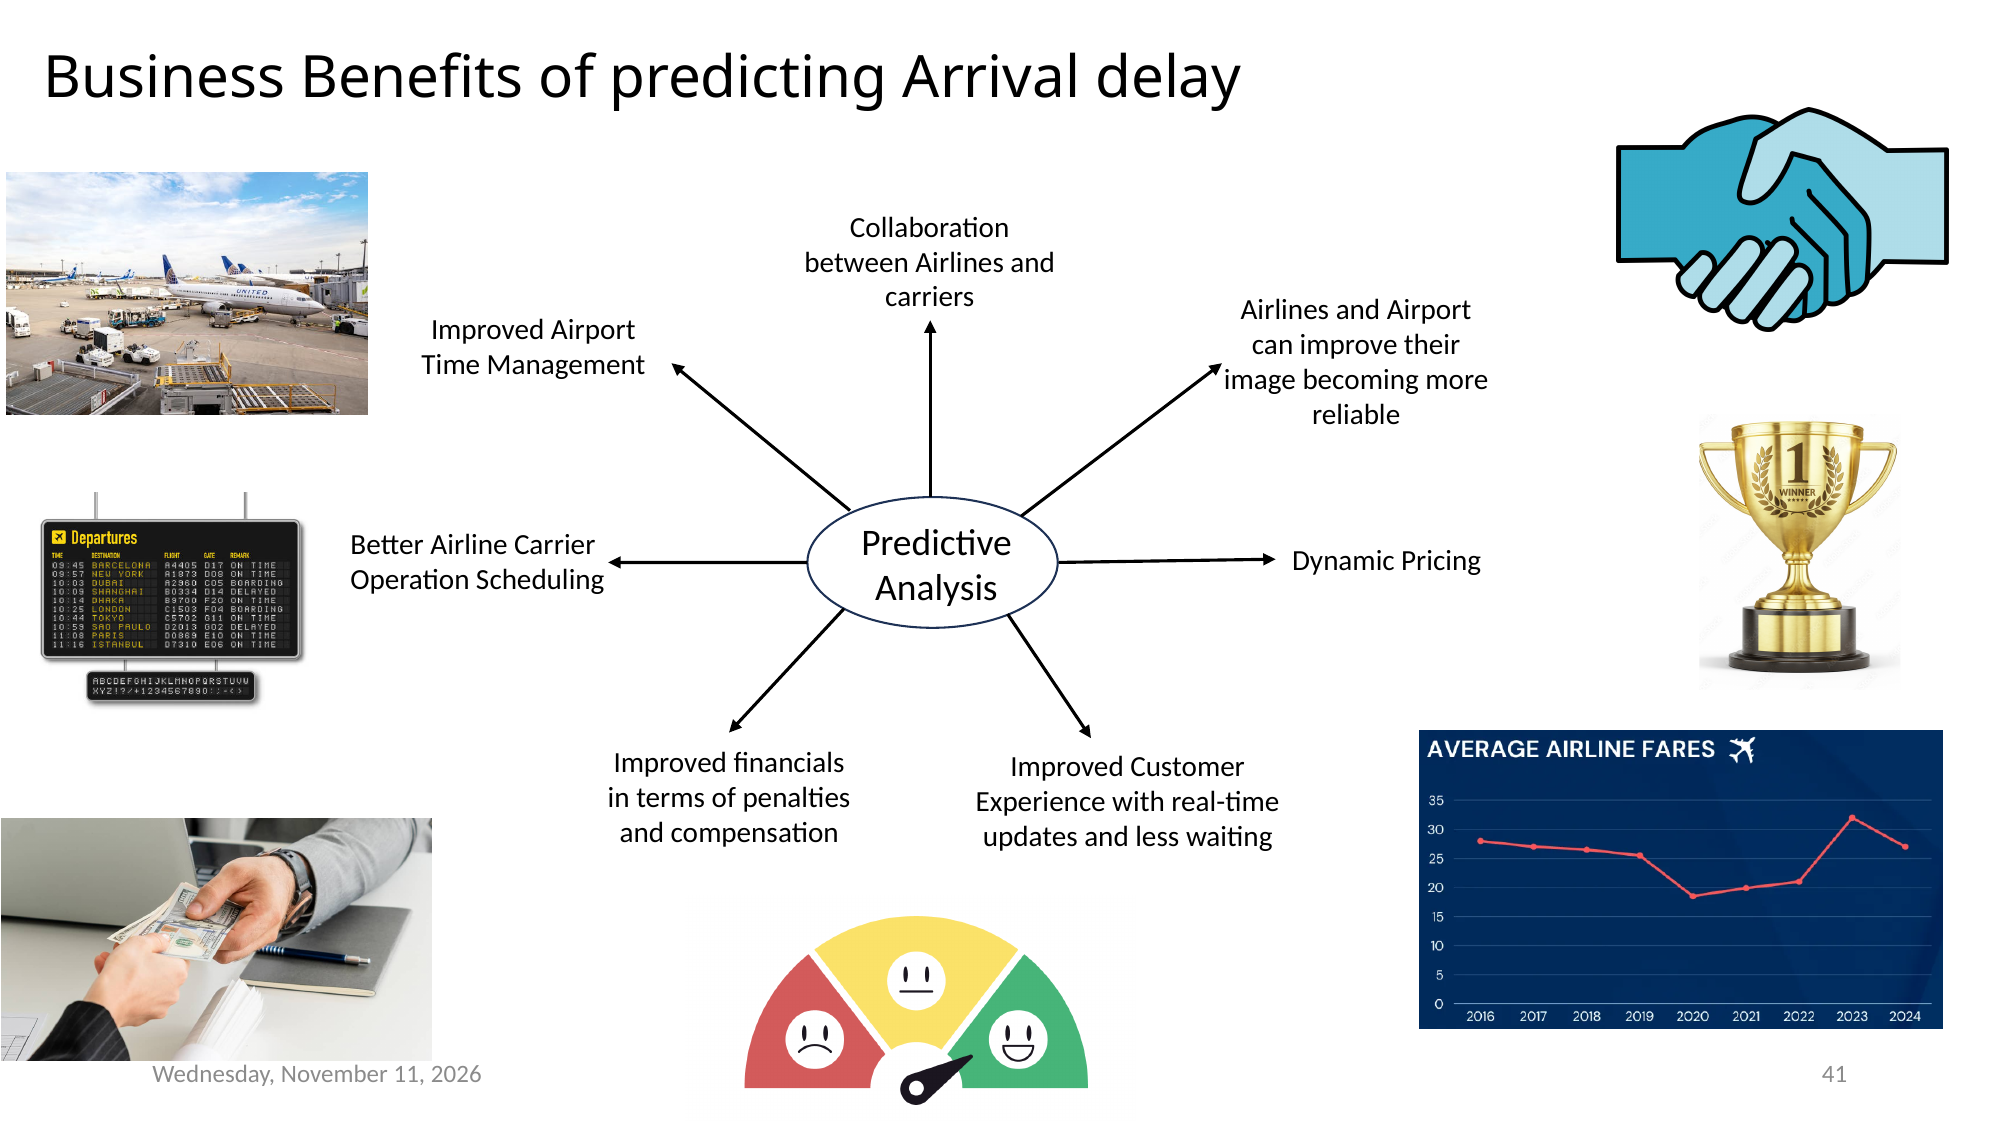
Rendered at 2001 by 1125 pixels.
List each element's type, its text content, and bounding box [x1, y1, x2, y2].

picture [1, 818, 432, 1061]
text_box Better Airline Carrier Operation Scheduling [337, 518, 622, 603]
text_box Improved Airport Time Management [390, 303, 677, 388]
picture [1699, 414, 1901, 690]
picture [1616, 107, 1949, 332]
text_box [855, 496, 1011, 510]
picture [1419, 730, 1943, 1029]
text_box Dynamic Pricing [1243, 533, 1530, 584]
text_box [1007, 614, 1091, 739]
text_box Airlines and Airport can improve their image becoming more reliable [1202, 283, 1511, 438]
text_box Predictive Analysis [799, 510, 1075, 616]
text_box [1058, 559, 1276, 563]
text_box Improved financials in terms of penalties and compensation [586, 735, 873, 856]
text_box [857, 616, 1007, 629]
picture [685, 895, 1136, 1121]
text_box Collaboration between Airlines and carriers [786, 200, 1073, 321]
text_box Business Benefits of predicting Arrival delay [28, 27, 1754, 130]
picture [6, 172, 368, 415]
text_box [1021, 363, 1223, 517]
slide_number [137, 1042, 588, 1103]
picture [3, 492, 337, 714]
slide_number 41 [1412, 1042, 1863, 1103]
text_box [671, 363, 850, 511]
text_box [729, 608, 844, 733]
text_box Improved Customer Experience with real-time updates and less waiting [951, 740, 1304, 860]
